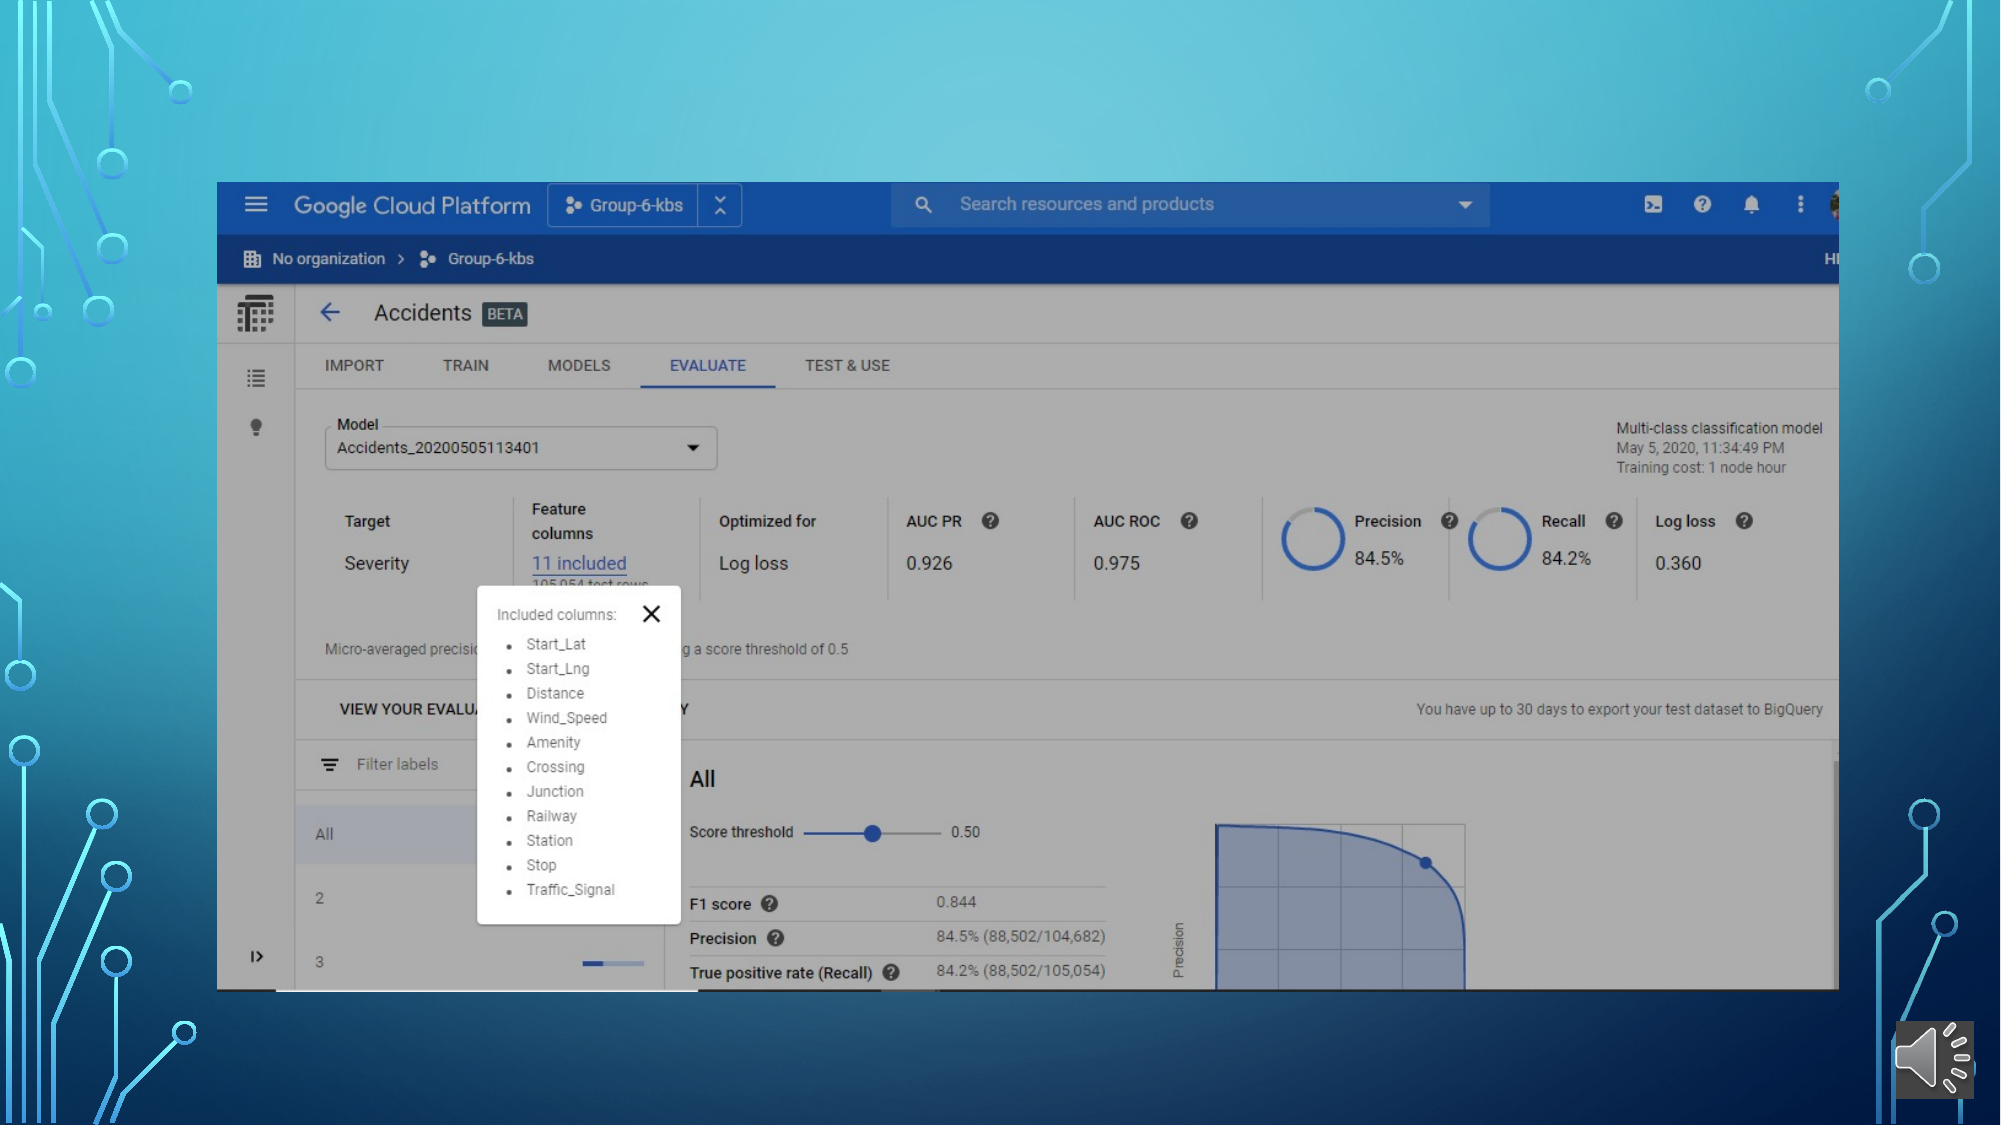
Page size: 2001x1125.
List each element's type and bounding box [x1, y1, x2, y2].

picture [1894, 1019, 1976, 1101]
list [217, 181, 1839, 992]
